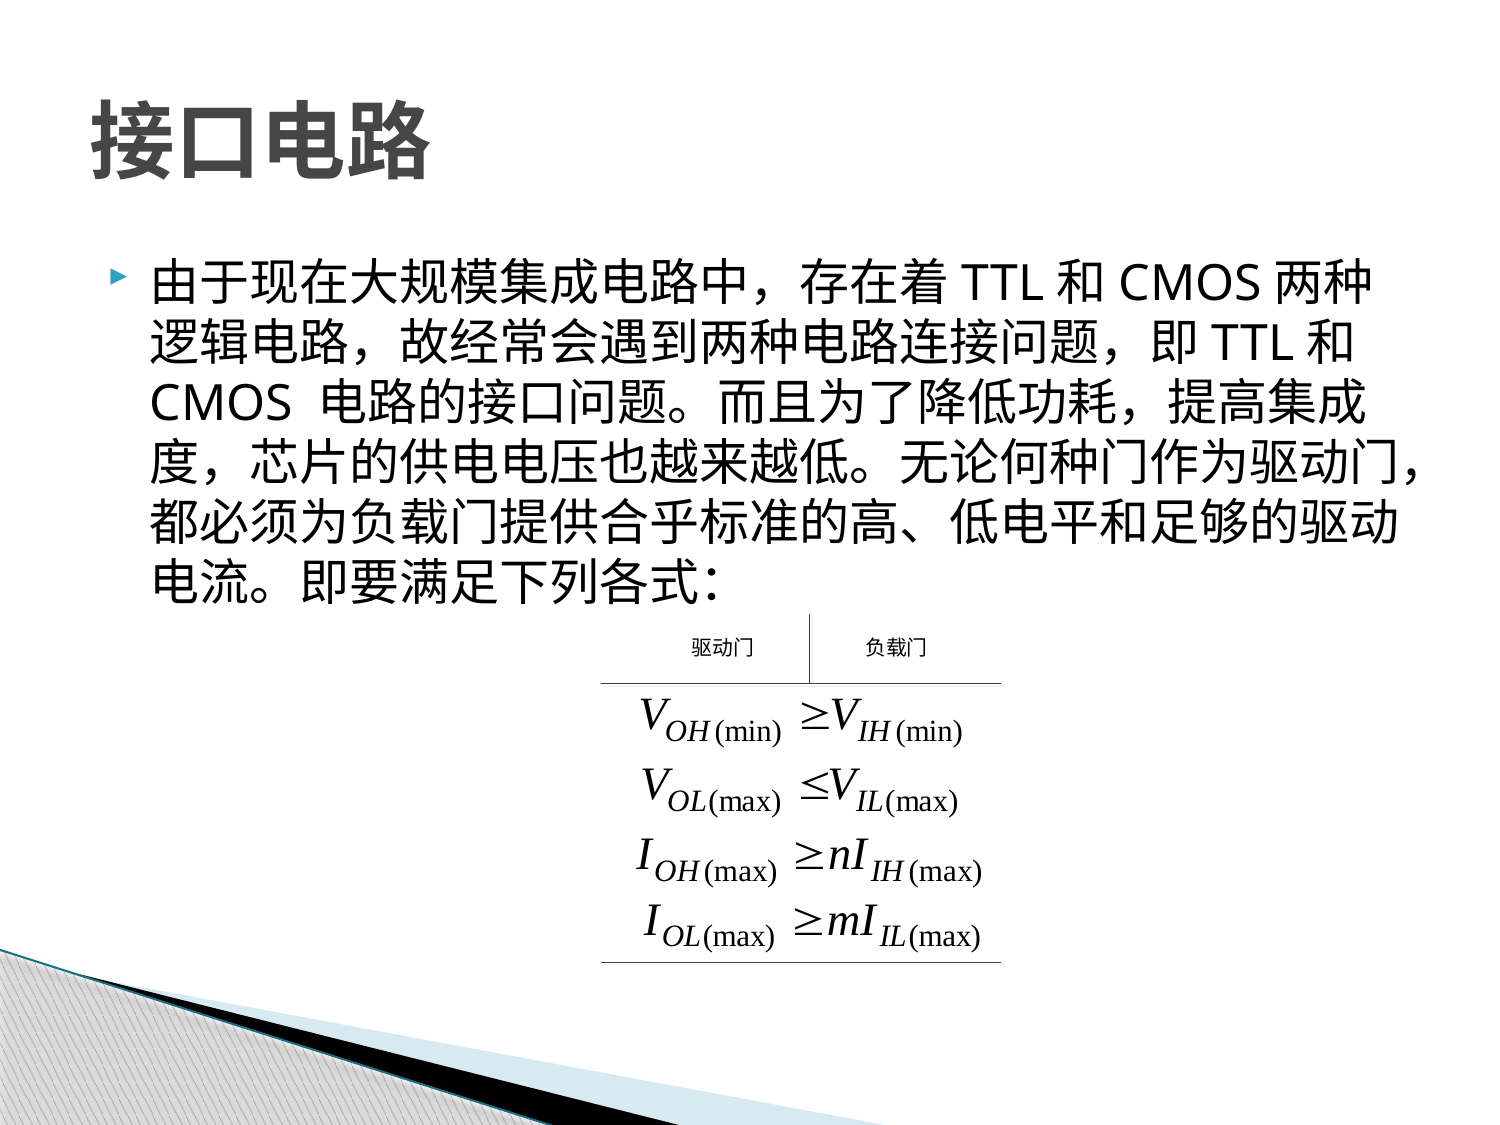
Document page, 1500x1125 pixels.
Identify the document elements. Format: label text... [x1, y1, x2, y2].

list 由于现在大规模集成电路中，存在着TTL和CMOS两种逻辑电路，故经常会遇到两种电路连接问题，即TTL和CMOS 电路的接口问题。而且为了降低功耗，提高集成度，芯片的供电电压也越来越低。无论何种门作为驱动门，都必须为负载门提供合乎标准的高、低电平和足够的驱动电流。即要满足下列各式： [75, 243, 1425, 634]
title 接口电路 [75, 45, 1425, 233]
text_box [560, 573, 1049, 1020]
